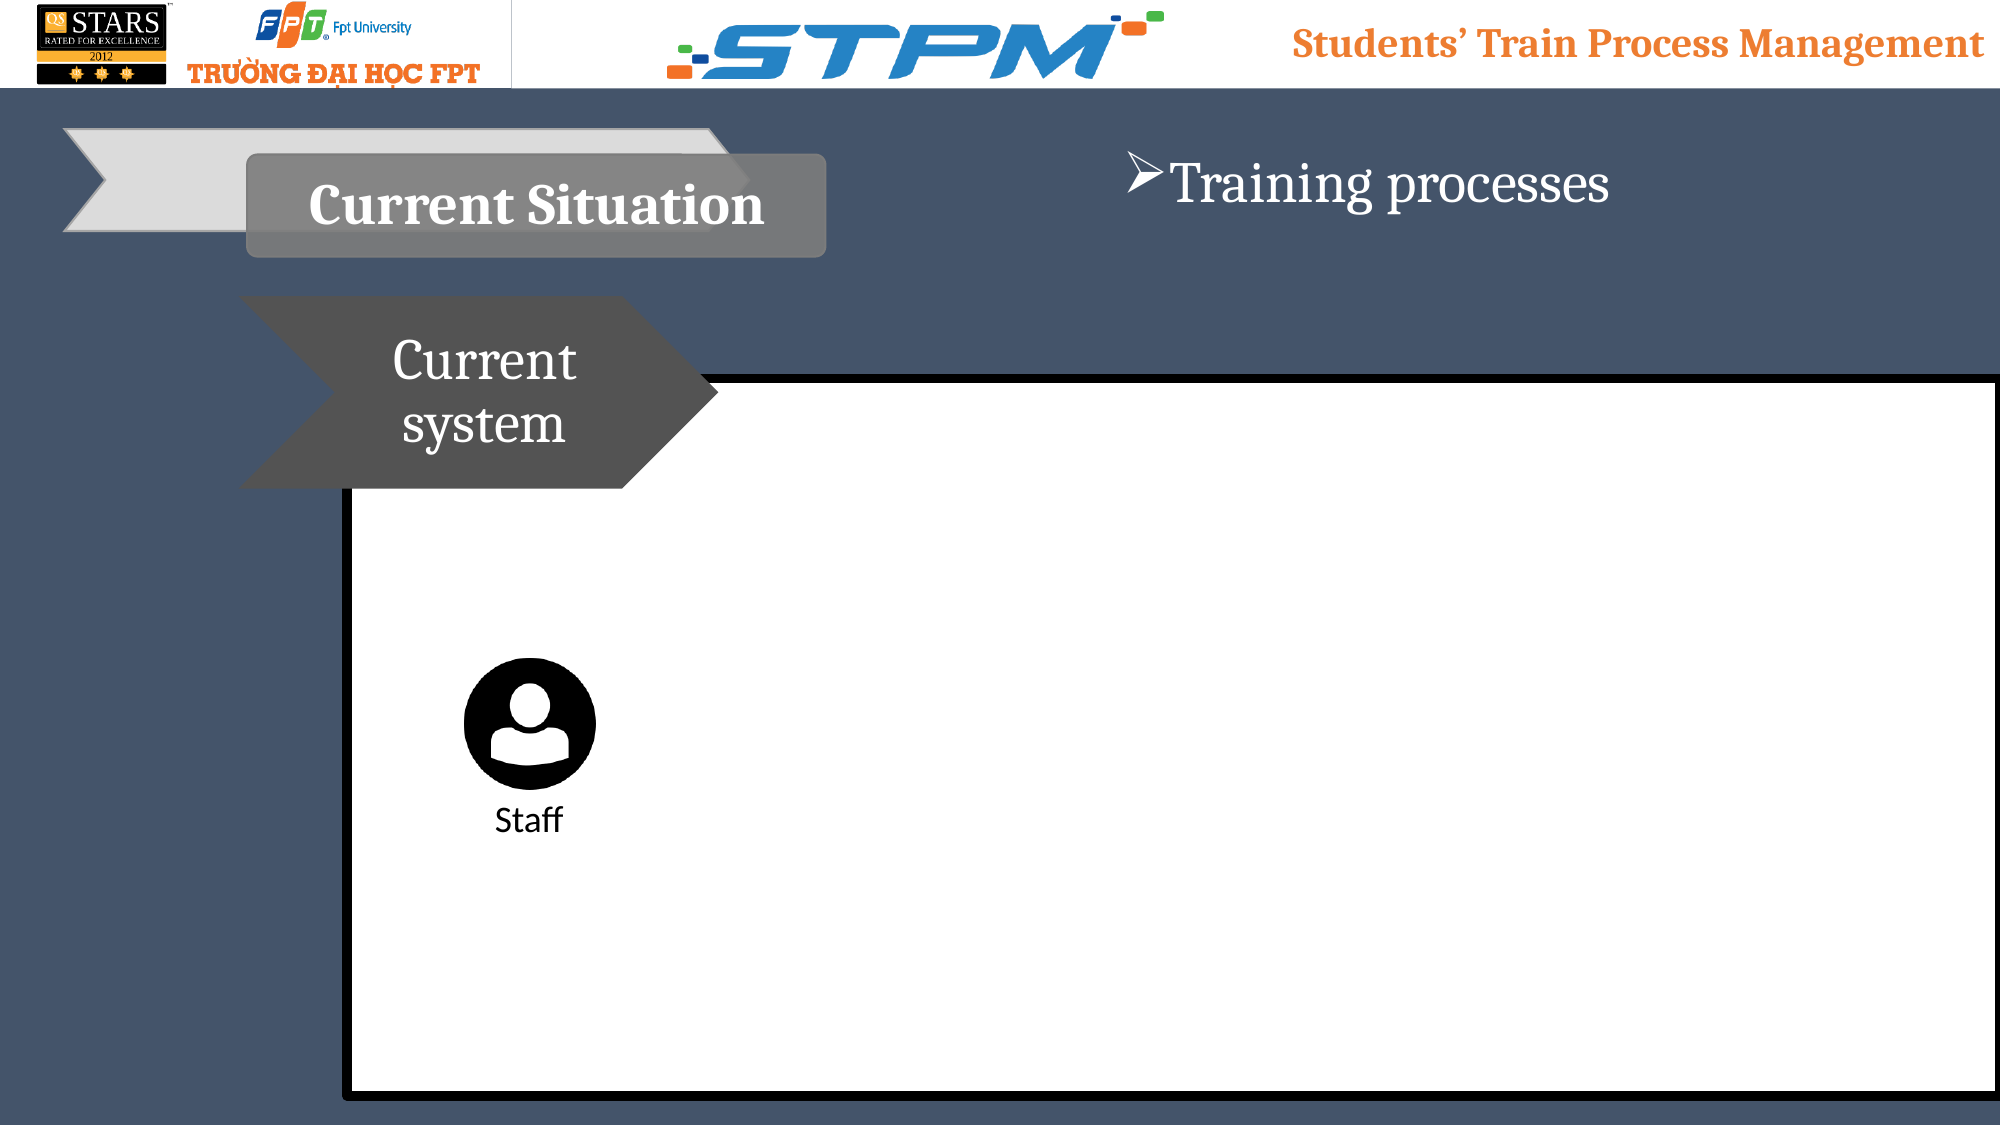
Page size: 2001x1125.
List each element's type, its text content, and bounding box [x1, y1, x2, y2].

picture [0, 0, 512, 89]
slide_number 13 [1412, 1042, 1863, 1103]
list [64, 129, 826, 257]
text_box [240, 297, 717, 488]
text_box Staff [480, 797, 579, 848]
picture [456, 650, 603, 797]
title Students’ Train Process Management [512, 0, 2000, 89]
text_box Training processes [1107, 144, 2000, 306]
text_box [347, 378, 2000, 1096]
picture [667, 11, 1164, 79]
